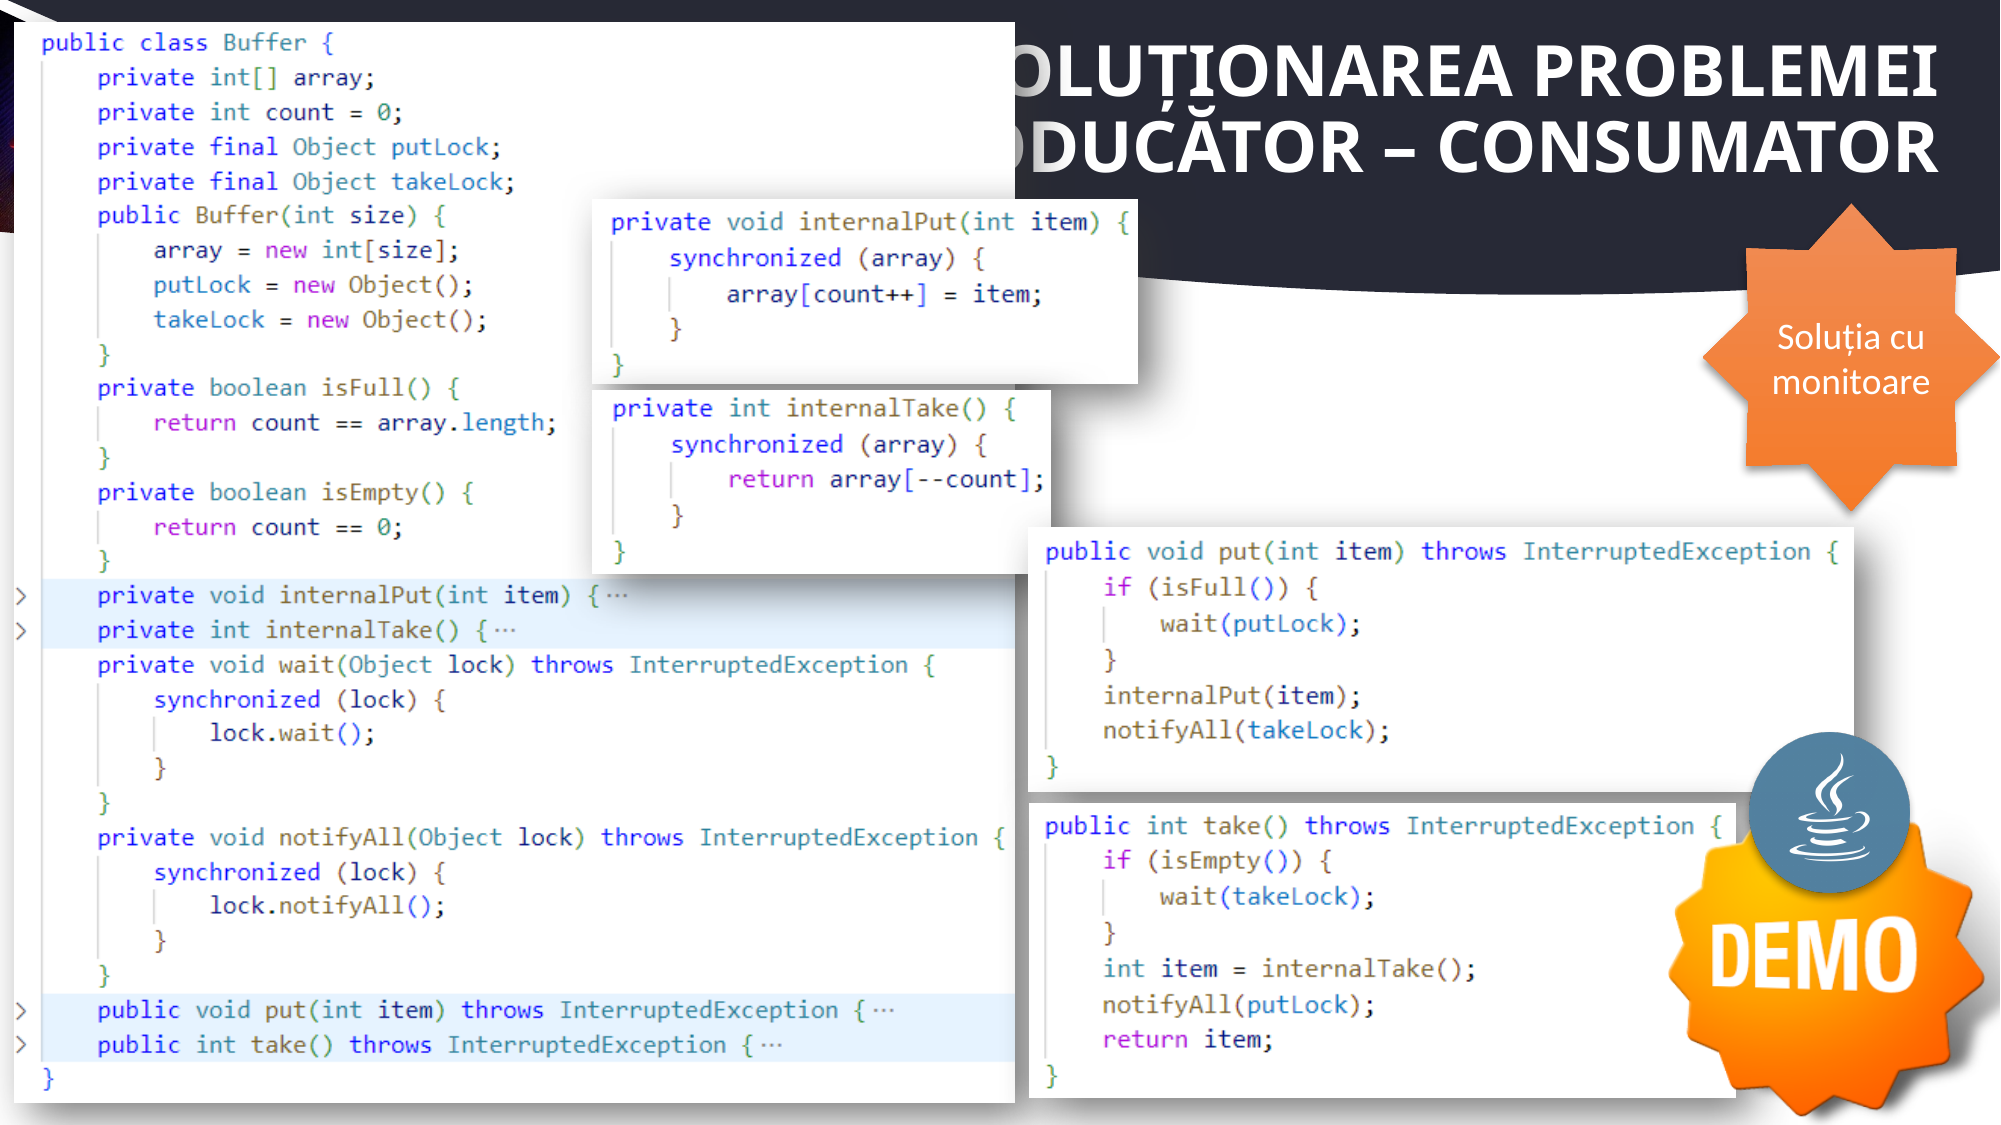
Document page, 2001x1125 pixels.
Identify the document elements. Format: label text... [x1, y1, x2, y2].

table_cell P0 [137, 13, 1170, 220]
title Soluționarea problemei producător – consumator [137, 2, 2000, 220]
picture [0, 9, 2000, 1125]
text_box Soluția cu monitoare [1702, 203, 2000, 511]
